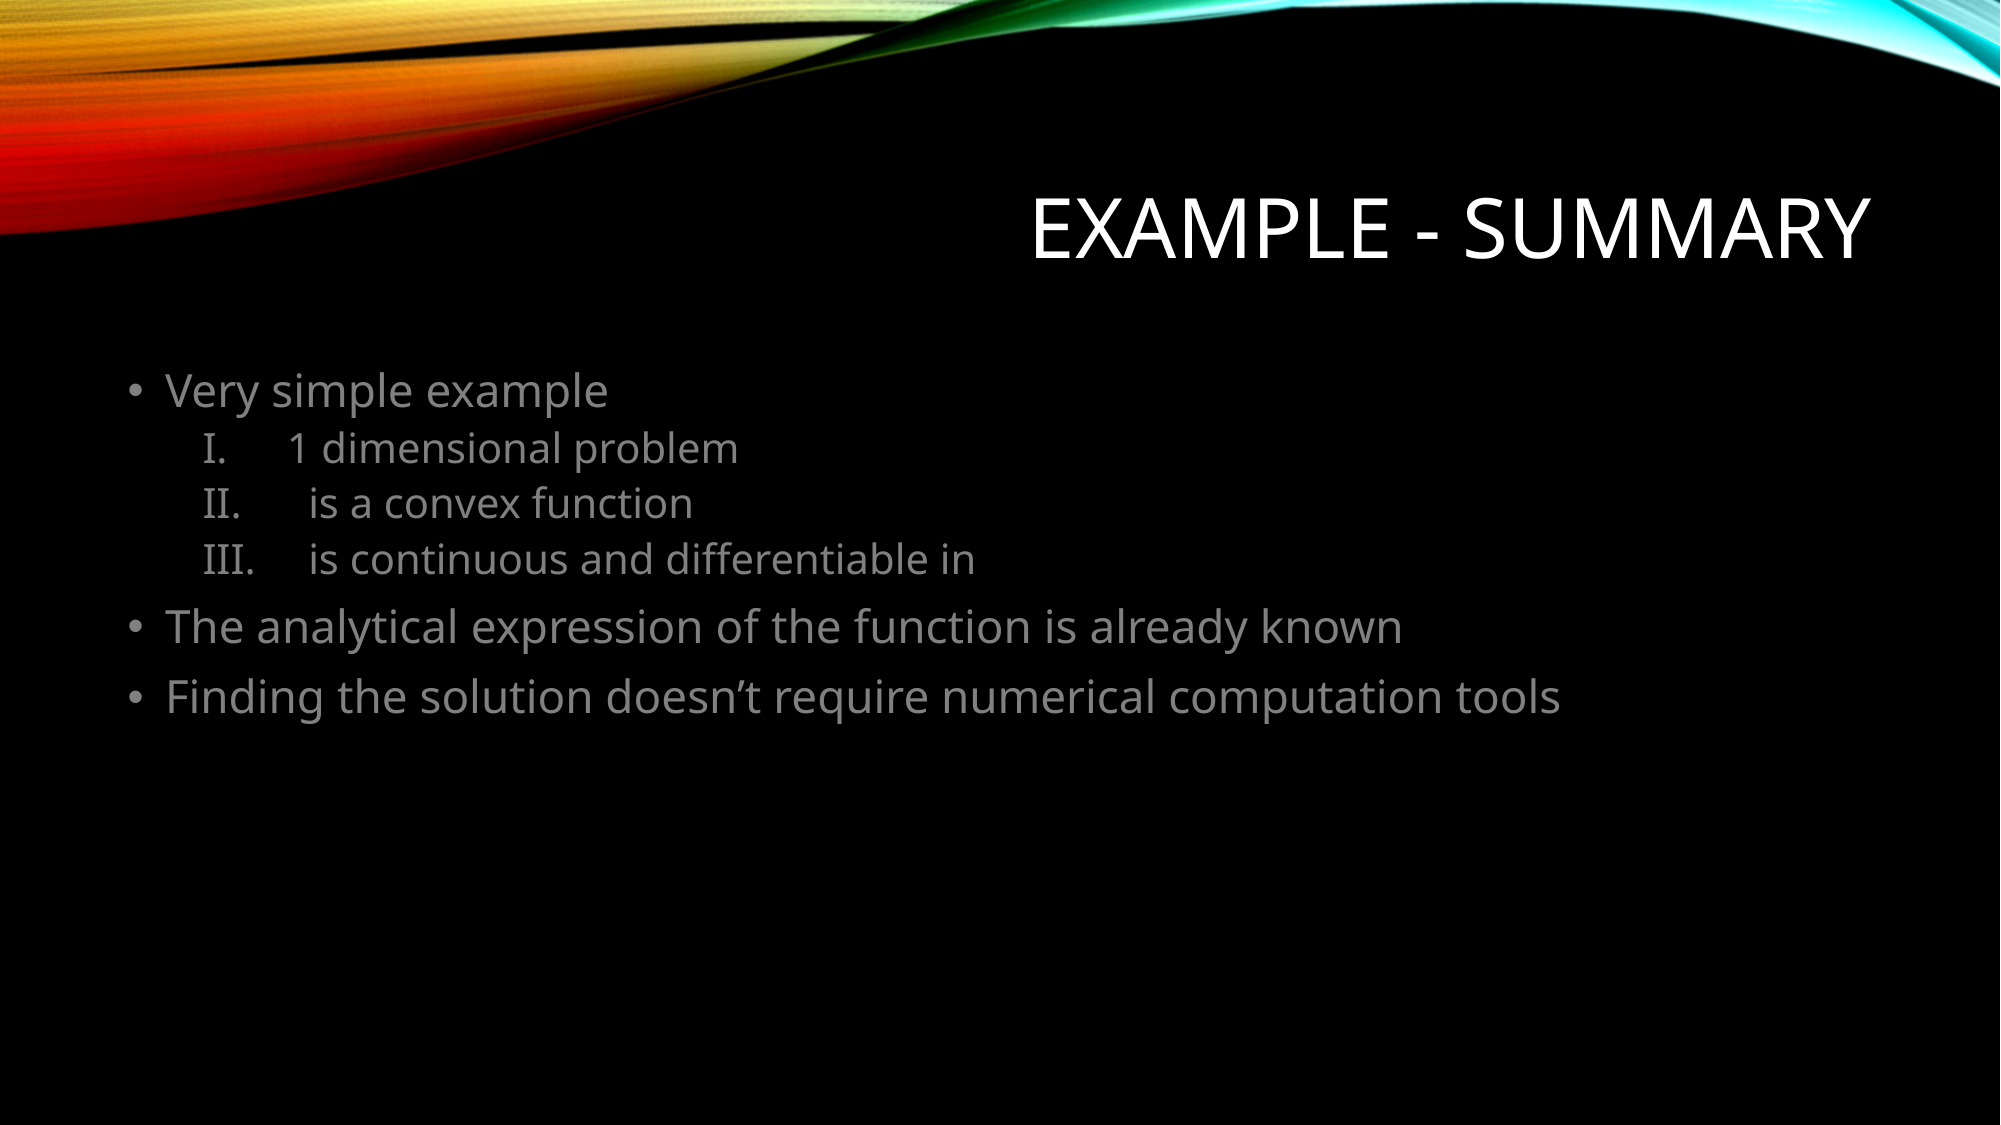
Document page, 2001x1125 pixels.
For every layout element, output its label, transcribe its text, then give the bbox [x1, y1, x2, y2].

picture [0, 0, 2000, 237]
title Example - summary [474, 125, 1888, 338]
